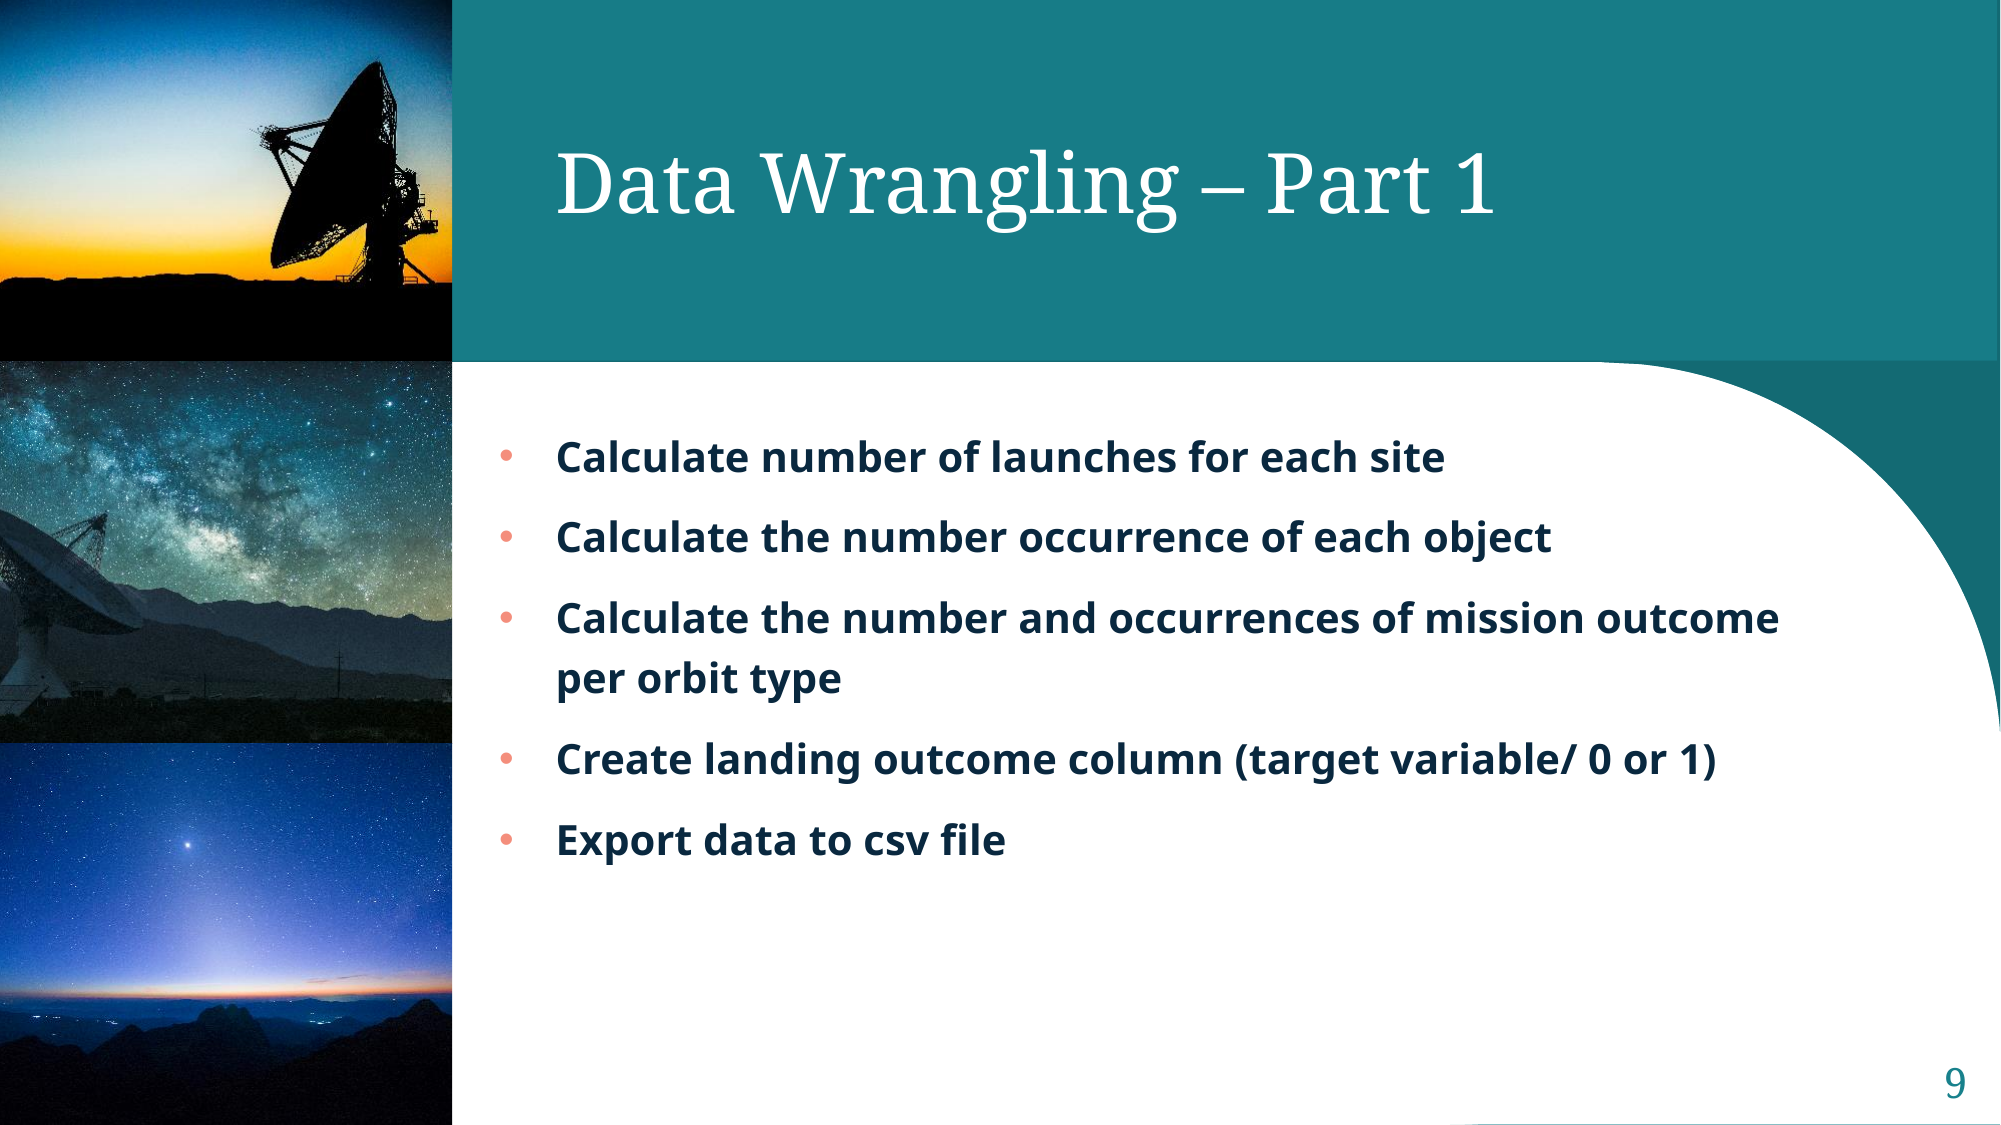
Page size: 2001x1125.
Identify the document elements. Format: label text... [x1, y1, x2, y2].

title Data Wrangling – Part 1 [453, 0, 1998, 361]
list Calculate number of launches for each site Calculate the number occurrence of each object Calculate the number and occurrences of mission outcome per orbit type Create landing outcome column (target variable/ 0 or 1) Export data to csv file [484, 412, 1850, 1076]
picture [0, 0, 453, 1125]
slide_number 9 [1868, 1055, 1983, 1116]
